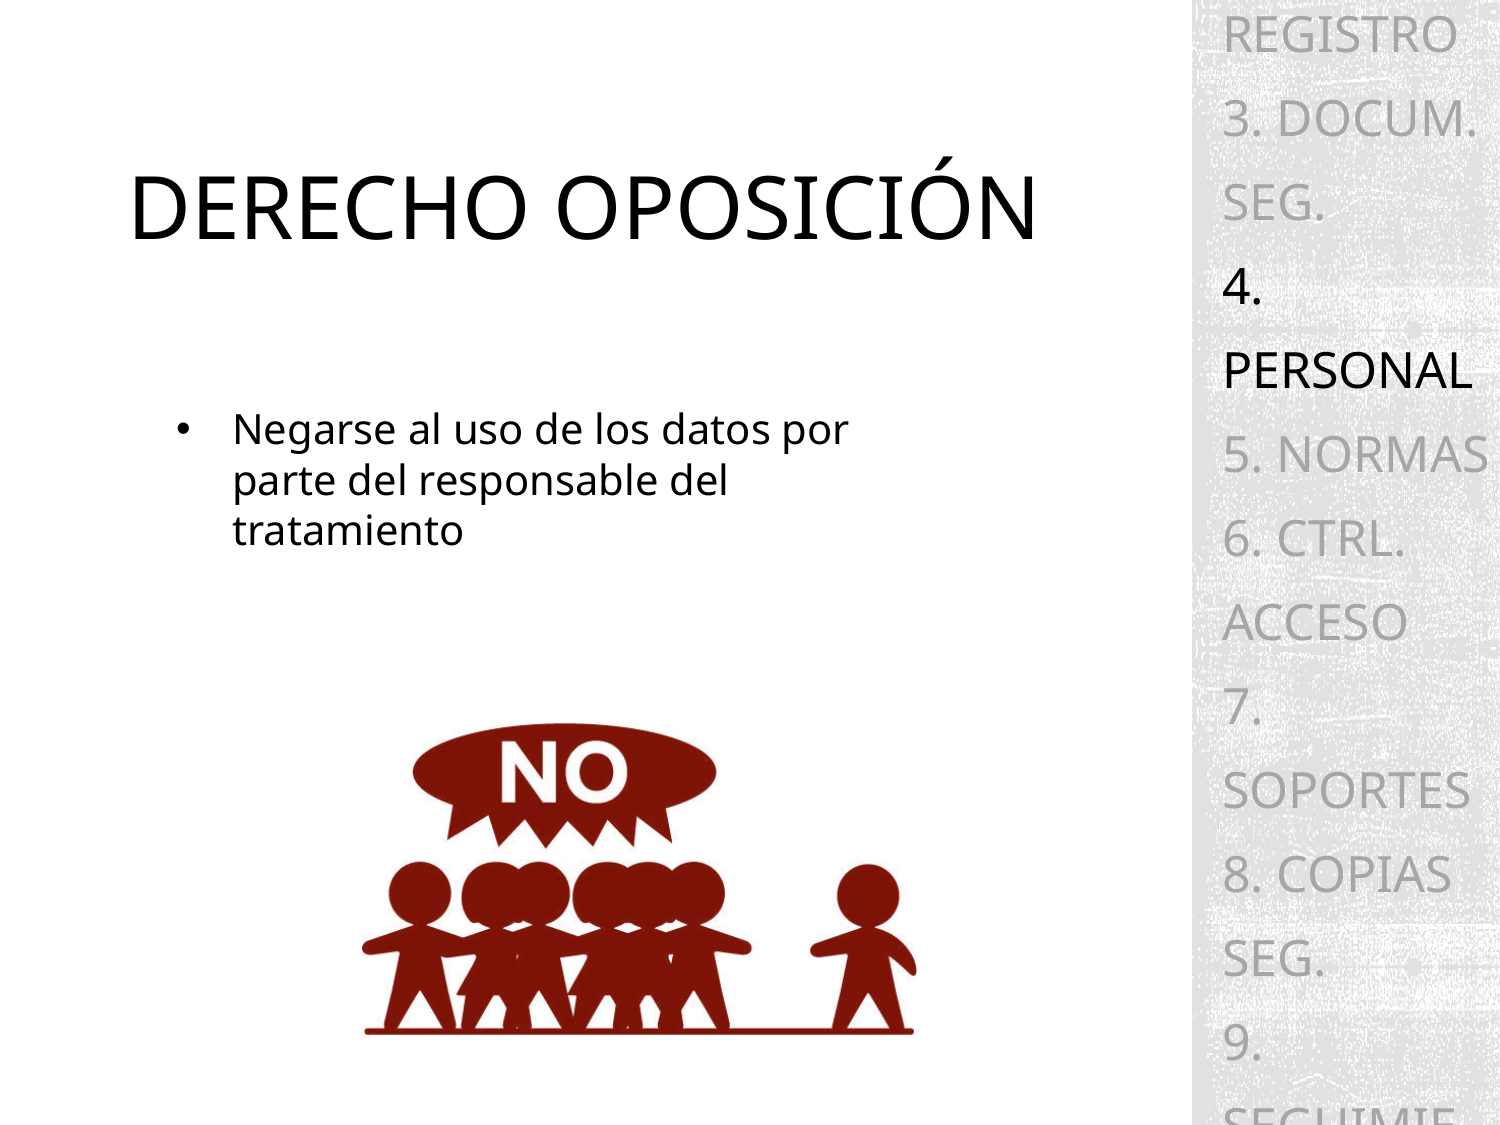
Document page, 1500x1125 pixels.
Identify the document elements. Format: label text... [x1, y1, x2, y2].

picture [1192, 0, 1500, 1125]
title Derecho oposición [112, 79, 1192, 344]
text_box Negarse al uso de los datos por parte del responsable del tratamiento [161, 395, 942, 561]
picture [364, 716, 916, 1037]
